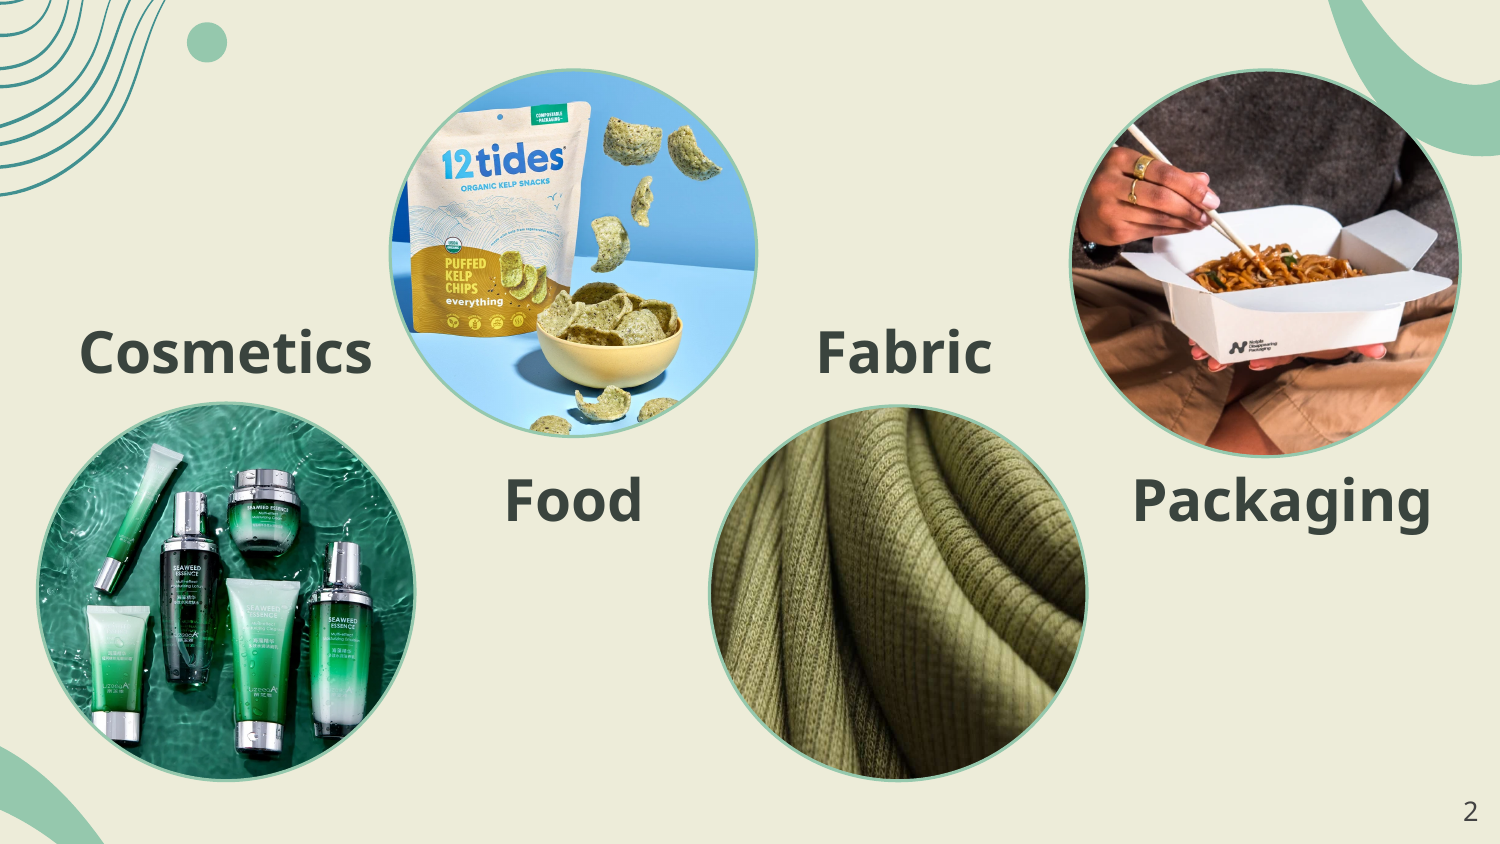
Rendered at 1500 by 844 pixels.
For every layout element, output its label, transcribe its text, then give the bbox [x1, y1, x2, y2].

text_box Fabric [762, 299, 1064, 400]
text_box Packaging [1092, 448, 1478, 549]
slide_number ‹#› [1403, 779, 1494, 844]
text_box Food [420, 448, 704, 549]
picture [37, 69, 1461, 781]
text_box Cosmetics [31, 299, 384, 400]
